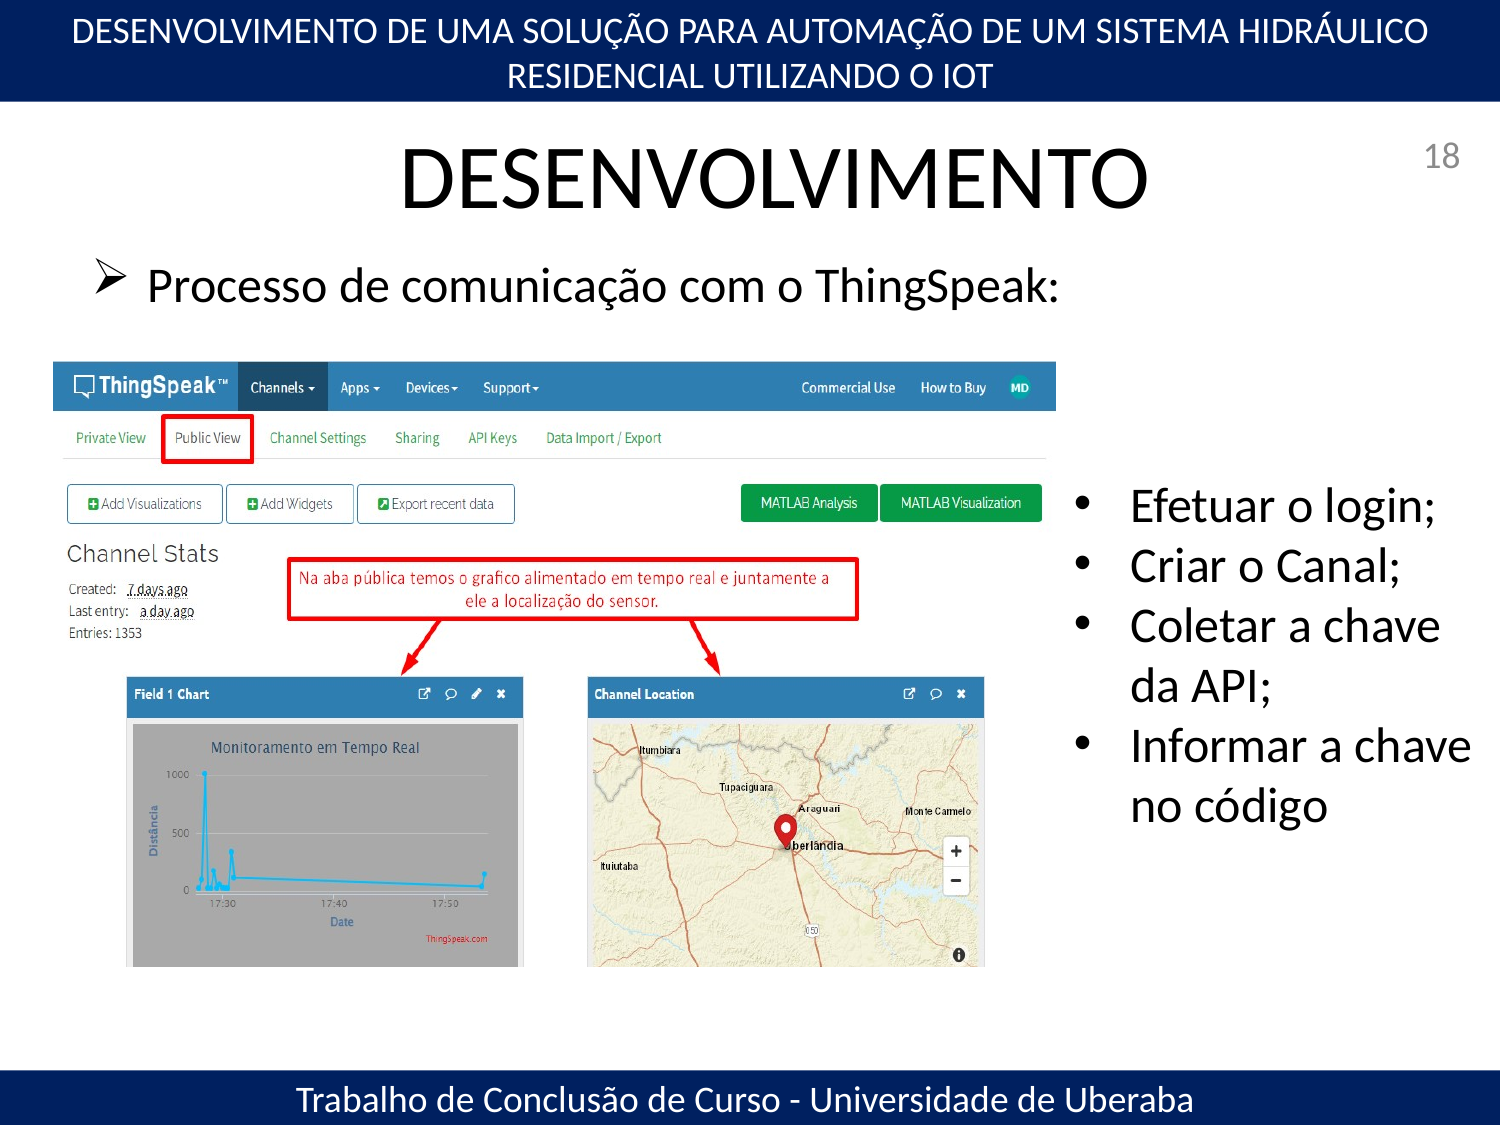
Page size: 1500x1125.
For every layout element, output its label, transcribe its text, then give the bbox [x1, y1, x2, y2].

text_box Trabalho de Conclusão de Curso - Universidade de Uberaba [0, 1068, 1500, 1125]
title DESENVOLVIMENTO [100, 104, 1451, 266]
text_box DESENVOLVIMENTO DE UMA SOLUÇÃO PARA AUTOMAÇÃO DE UM SISTEMA HIDRÁULICO RESIDENCIAL UTILIZANDO O IOT [0, 0, 1500, 104]
slide_number 18 [1125, 123, 1476, 184]
text_box Efetuar o login; Criar o Canal; Coletar a chave da API; Informar a chave no código [1060, 465, 1500, 885]
text_box Processo de comunicação com o ThingSpeak: [76, 245, 1329, 321]
picture [52, 361, 1057, 967]
